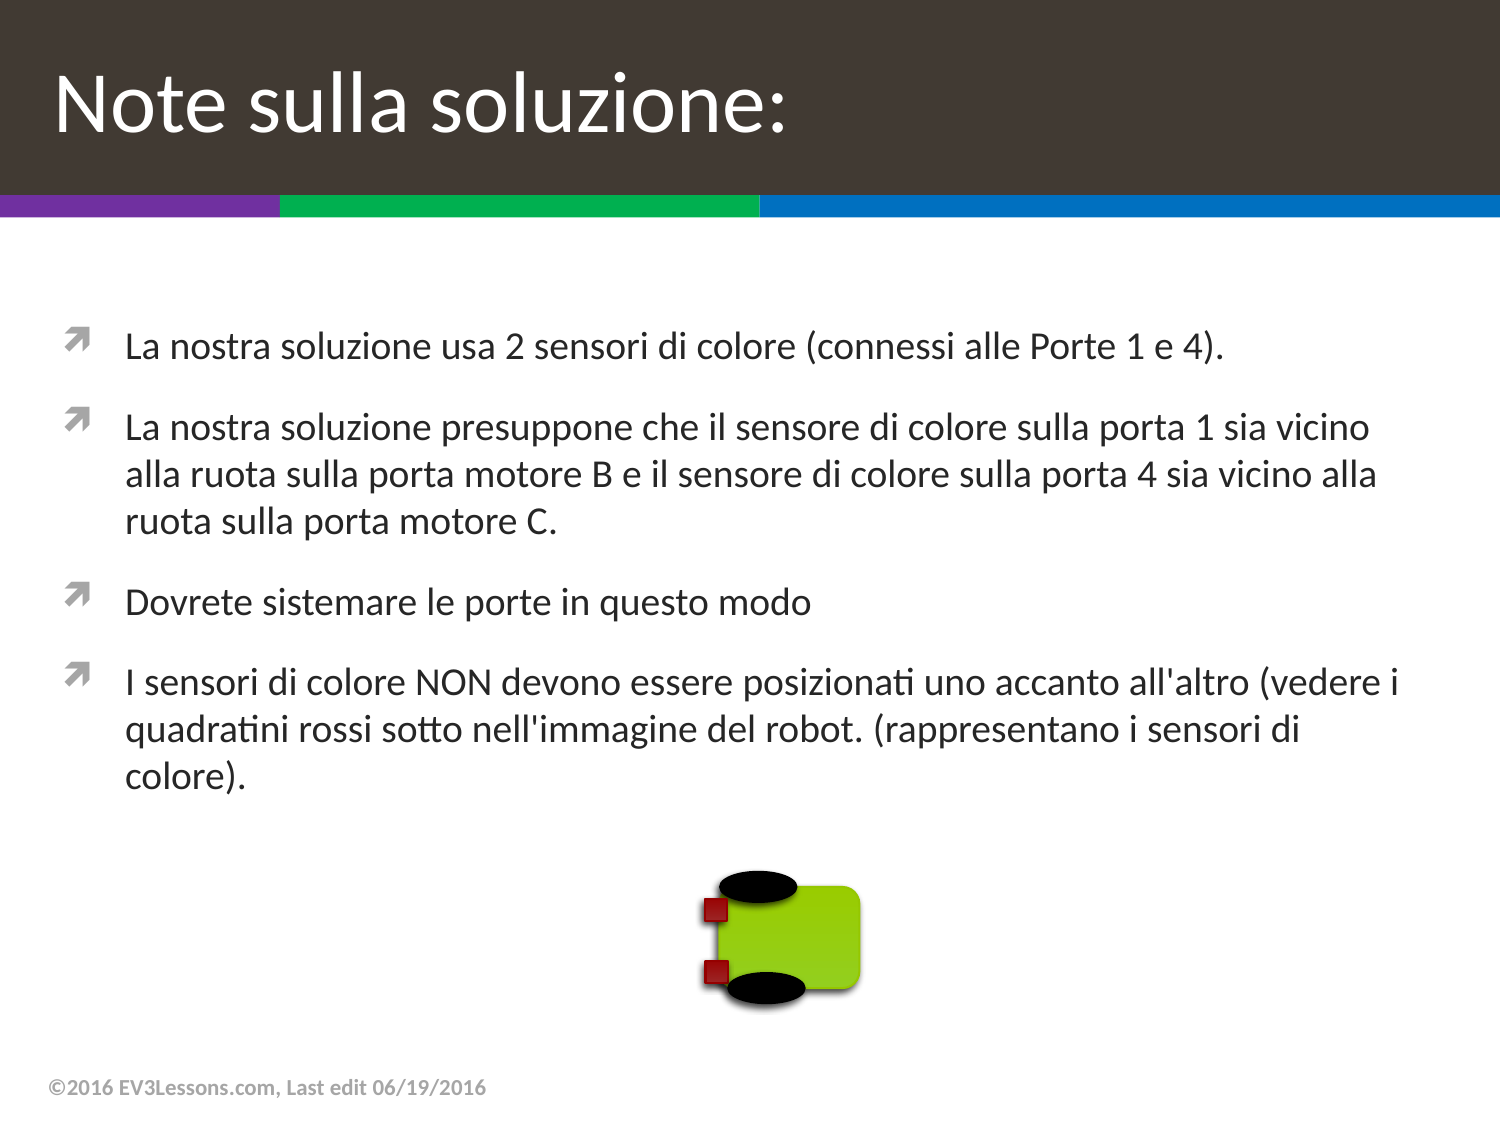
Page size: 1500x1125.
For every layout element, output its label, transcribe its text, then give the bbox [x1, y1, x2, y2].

footer ©2016 EV3Lessons.com, Last edit 06/19/2016 [32, 1055, 1038, 1116]
title Note sulla soluzione: [0, 0, 1500, 195]
text_box [727, 972, 806, 1005]
text_box [718, 885, 861, 990]
text_box La nostra soluzione usa 2 sensori di colore (connessi alle Porte 1 e 4). La nostra soluzione presuppone che il sensore di colore sulla porta 1 sia vicino alla ruota sulla porta motore B e il sensore di colore sulla porta 4 sia vicino alla ruota sulla porta motore C. Dovrete sistemare le porte in questo modo I sensori di colore NON devono essere posizionati uno accanto all'altro (vedere i quadratini rossi sotto nell'immagine del robot. (rappresentano i sensori di colore). [46, 312, 1431, 807]
text_box [704, 898, 728, 922]
text_box [719, 870, 798, 903]
text_box [704, 960, 729, 984]
